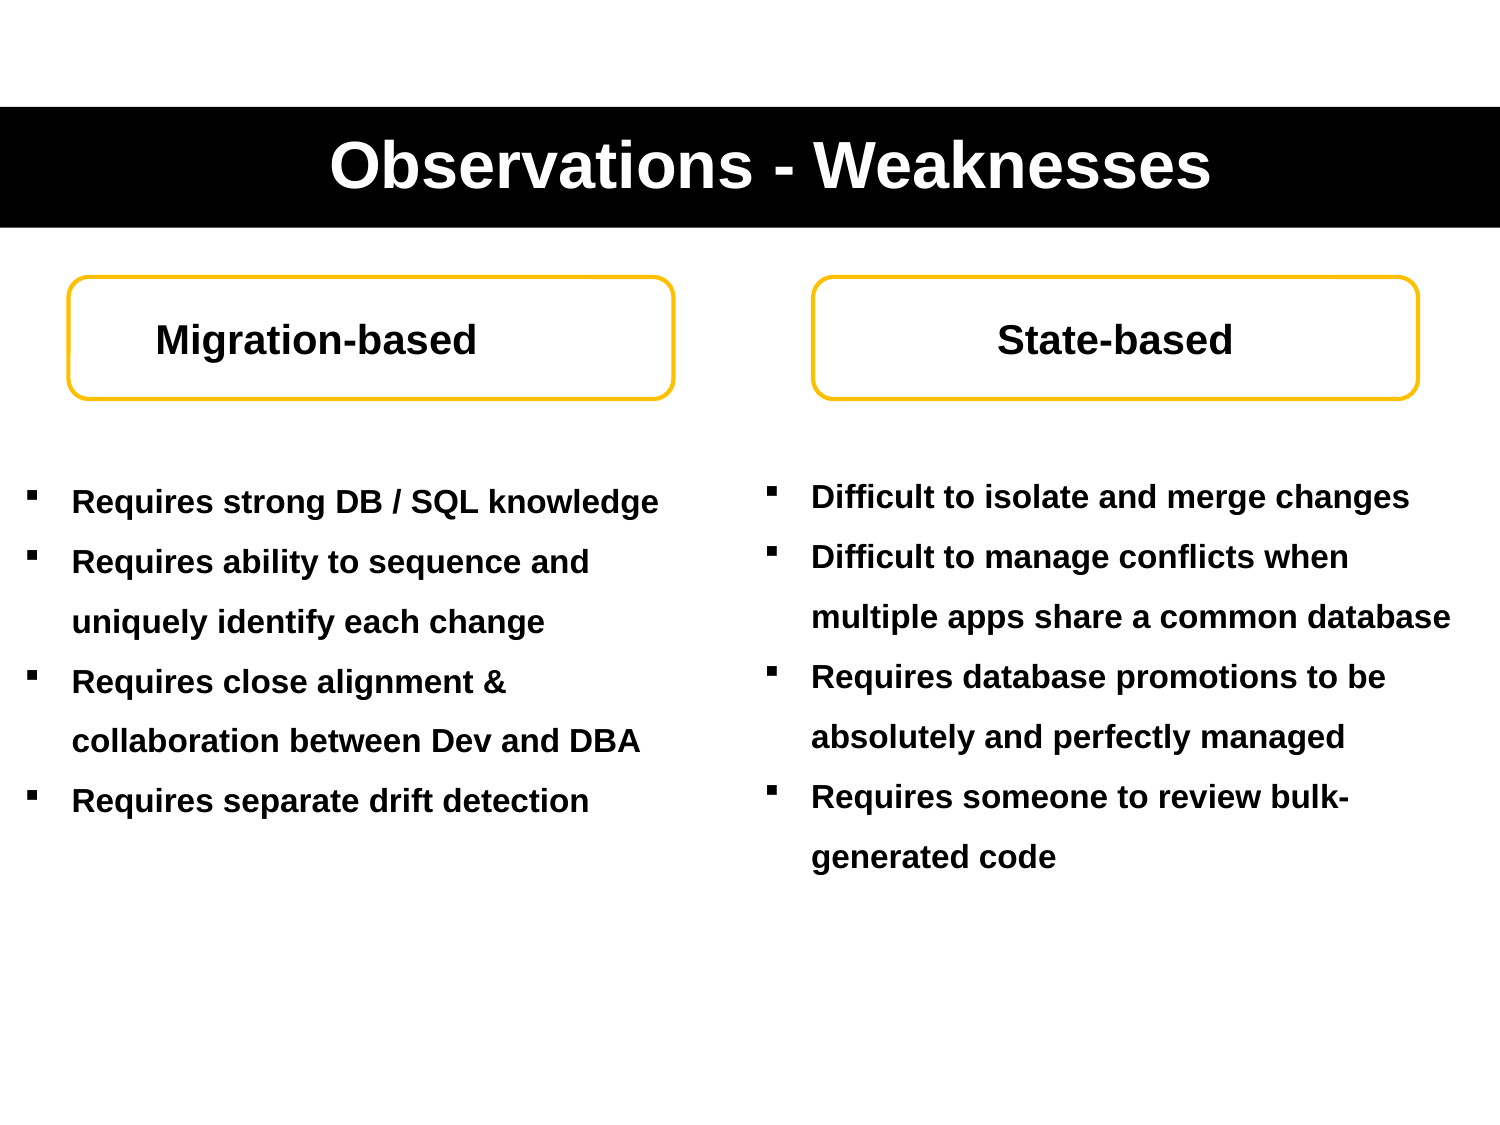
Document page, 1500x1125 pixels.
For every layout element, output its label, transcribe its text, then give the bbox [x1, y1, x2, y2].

text_box State-based [810, 274, 1421, 402]
text_box Difficult to isolate and merge changes Difficult to manage conflicts when multiple apps share a common database Requires database promotions to be absolutely and perfectly managed Requires someone to review bulk-generated code [749, 448, 1482, 810]
title Observations - Weaknesses [68, 105, 1448, 228]
text_box [802, 276, 823, 345]
text_box [1408, 276, 1429, 345]
text_box [0, 105, 1500, 230]
text_box Requires strong DB / SQL knowledge Requires ability to sequence and uniquely identify each change Requires close alignment & collaboration between Dev and DBA Requires separate drift detection [9, 452, 713, 814]
text_box Migration-based [66, 274, 676, 402]
